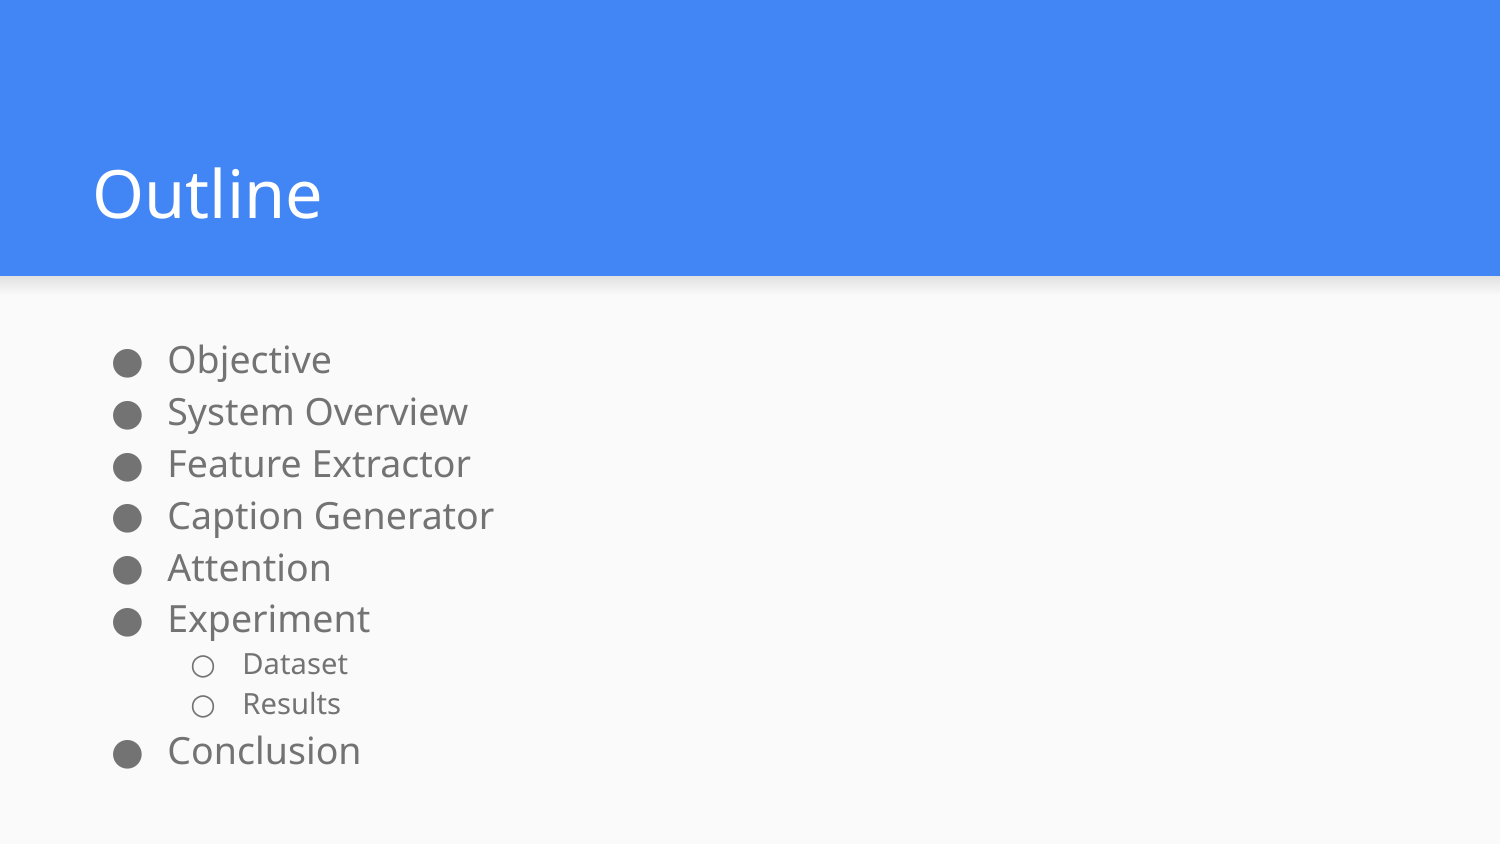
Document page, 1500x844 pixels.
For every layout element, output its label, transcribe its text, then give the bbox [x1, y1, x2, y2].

list Objective System Overview Feature Extractor Caption Generator Attention Experiment Dataset Results Conclusion [77, 314, 1427, 760]
title Outline [77, 121, 1427, 248]
